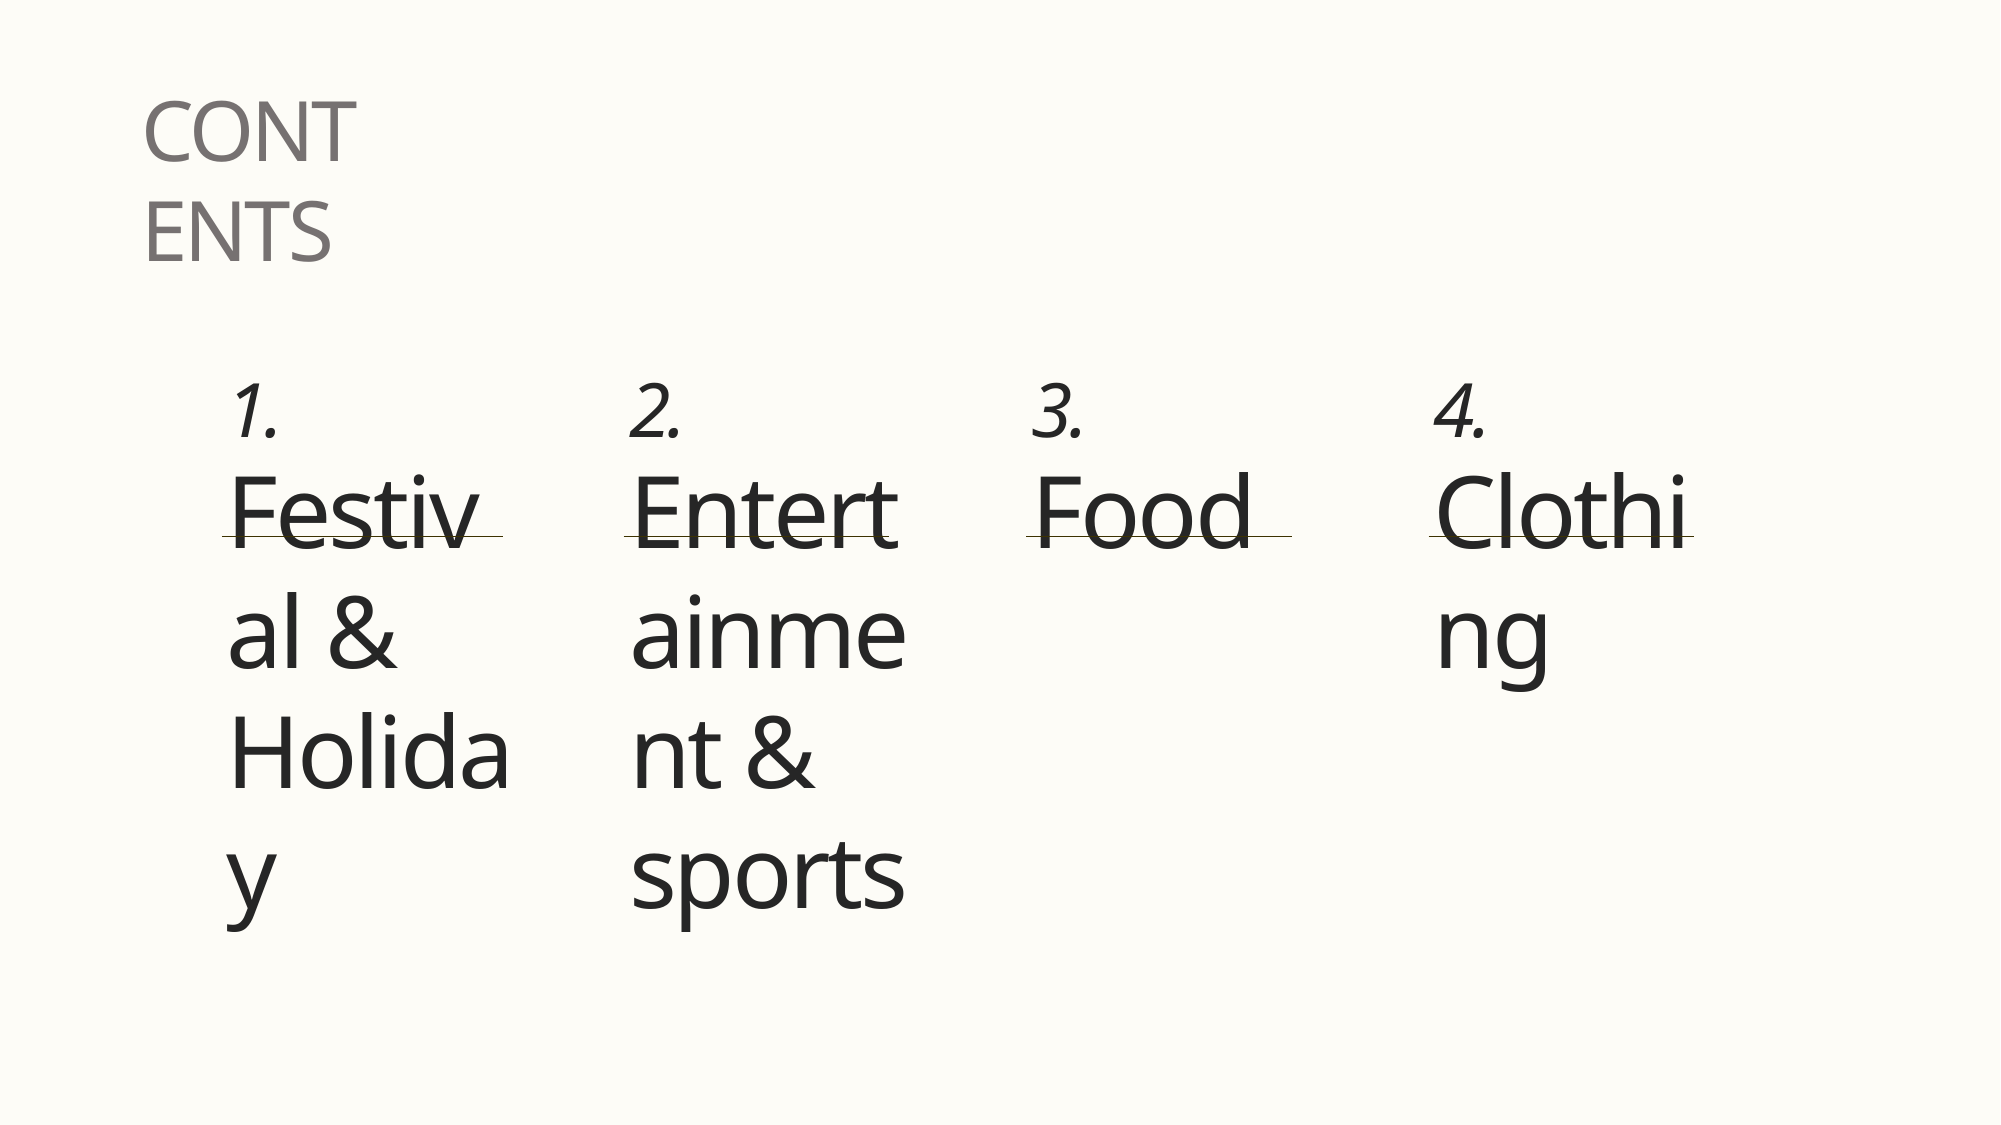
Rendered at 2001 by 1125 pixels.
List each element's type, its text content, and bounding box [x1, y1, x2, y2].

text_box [1016, 355, 1330, 578]
text_box CONTENTS [127, 70, 413, 286]
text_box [1419, 355, 1732, 578]
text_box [211, 355, 543, 820]
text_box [614, 355, 927, 820]
